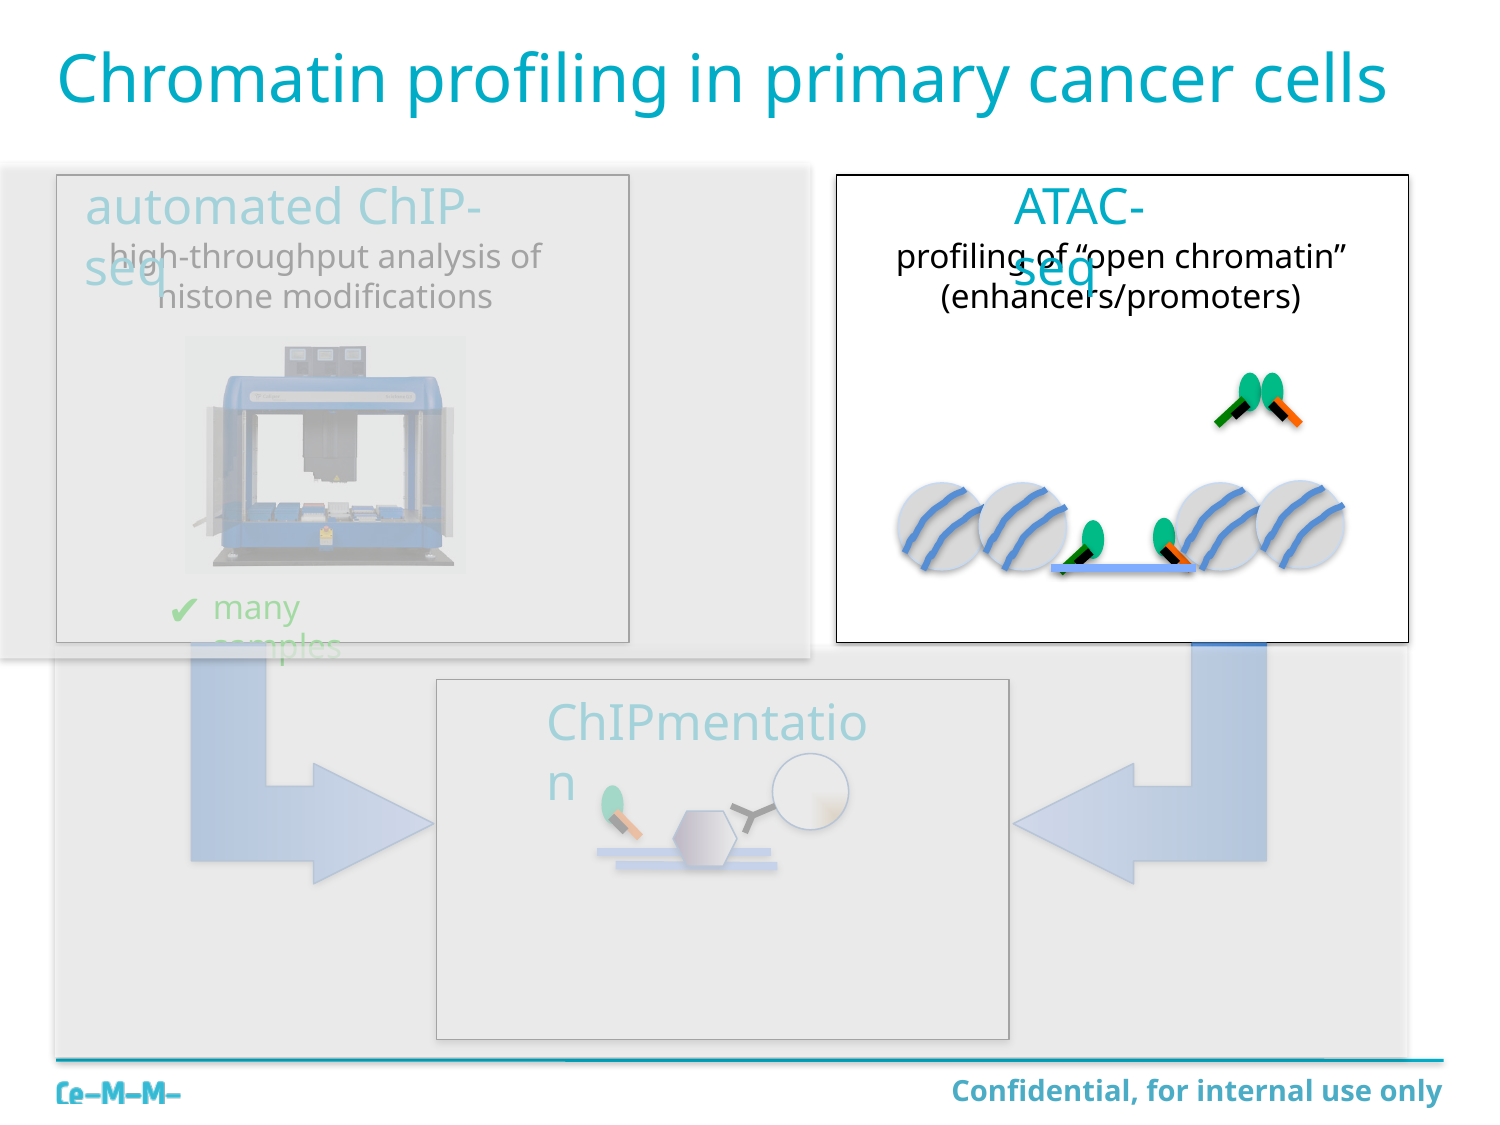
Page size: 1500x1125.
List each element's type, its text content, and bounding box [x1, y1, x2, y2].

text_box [601, 785, 641, 838]
text_box [1229, 174, 1410, 235]
text_box profiling of “open chromatin” (enhancers/promoters) [829, 235, 1413, 316]
text_box [835, 316, 1410, 643]
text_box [898, 373, 1344, 573]
text_box [0, 162, 811, 659]
text_box [835, 174, 1013, 235]
picture [184, 336, 466, 575]
text_box [54, 646, 1408, 1058]
text_box ATAC-seq [1013, 174, 1229, 236]
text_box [738, 746, 846, 849]
text_box Chromatin profiling in primary cancer cells [56, 36, 915, 129]
